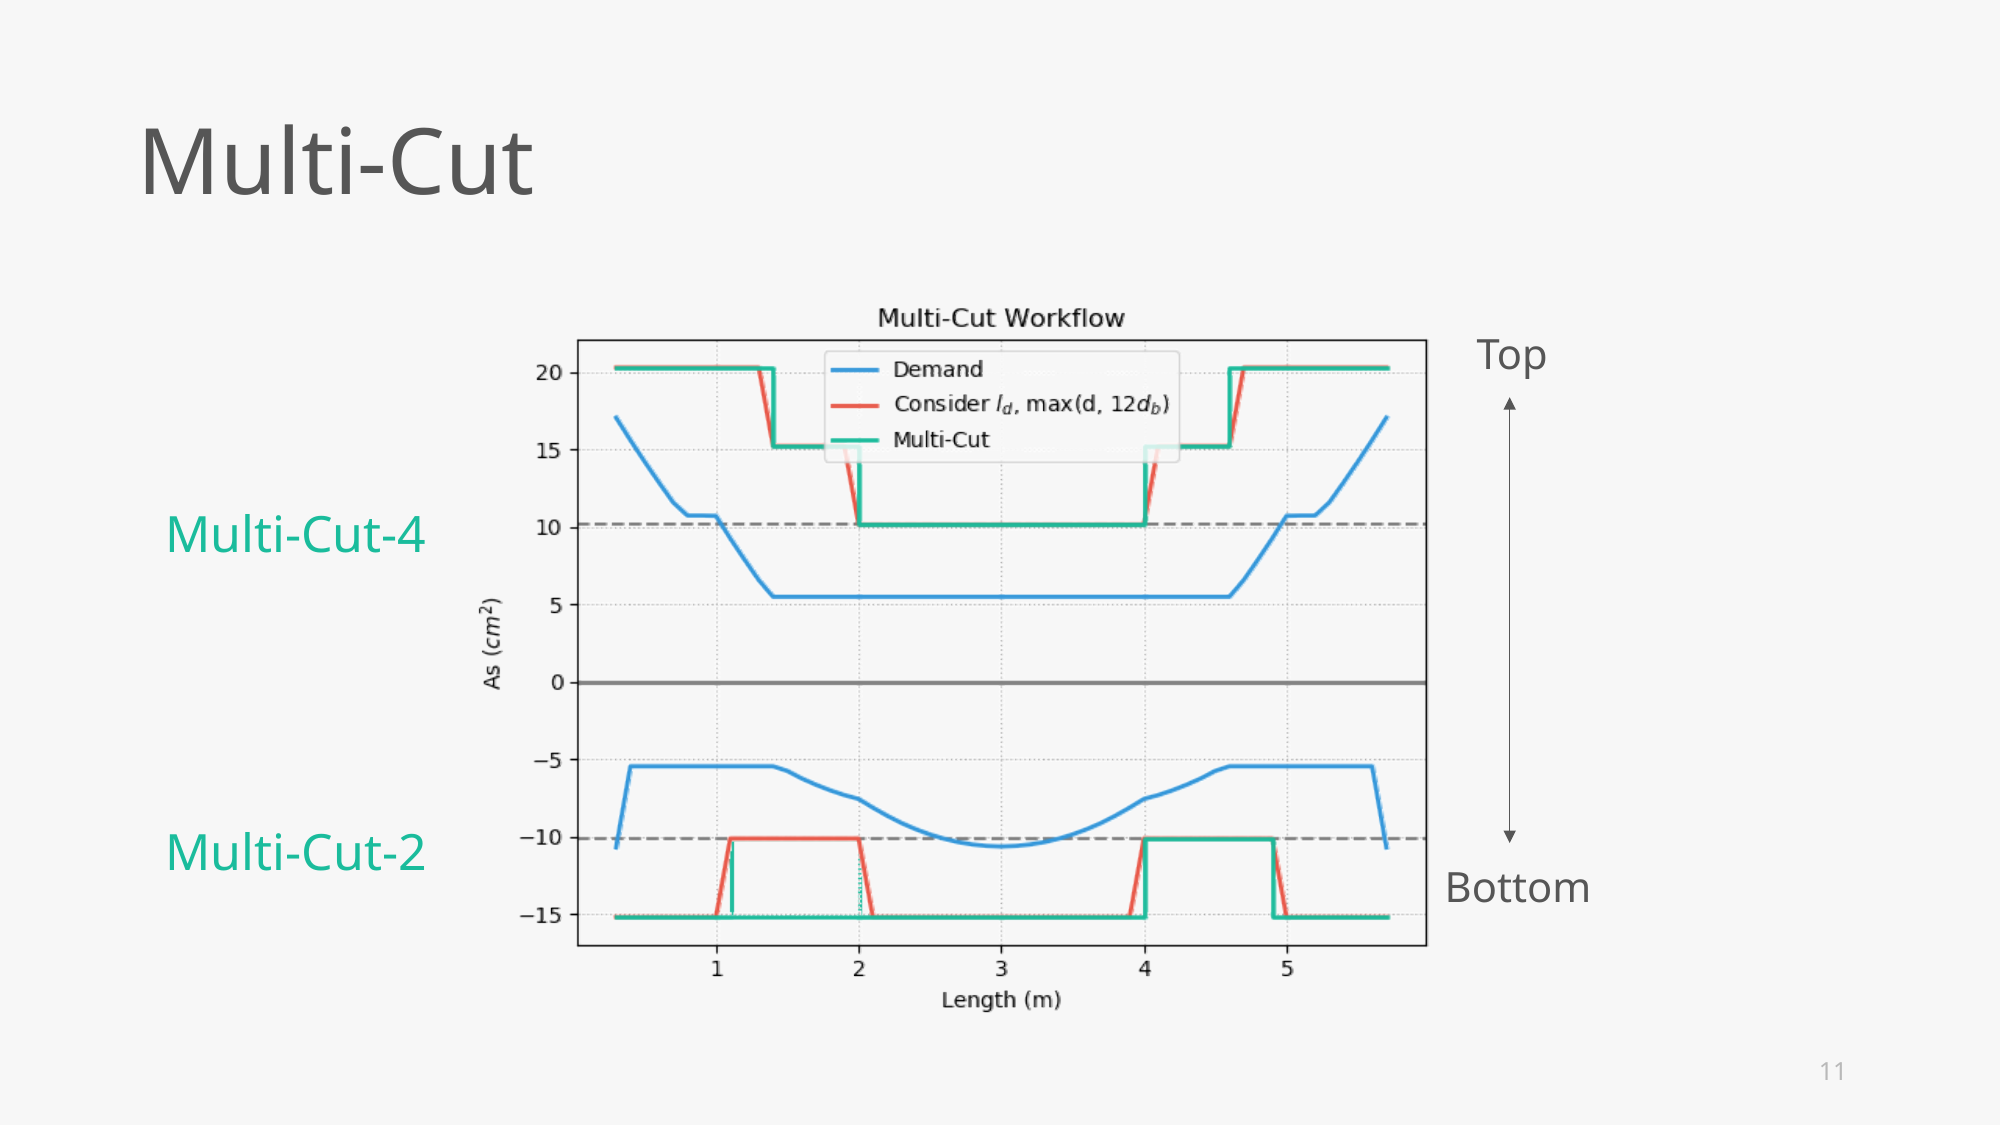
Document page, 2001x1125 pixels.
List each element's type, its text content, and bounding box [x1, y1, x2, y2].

picture [454, 285, 1455, 1036]
text_box Top [1476, 310, 1563, 385]
text_box Bottom [1455, 843, 1607, 918]
list Multi-Cut [137, 108, 873, 224]
text_box Multi-Cut-2 [165, 800, 442, 888]
text_box Multi-Cut-4 [165, 483, 442, 570]
slide_number 11 [1412, 1042, 1863, 1103]
